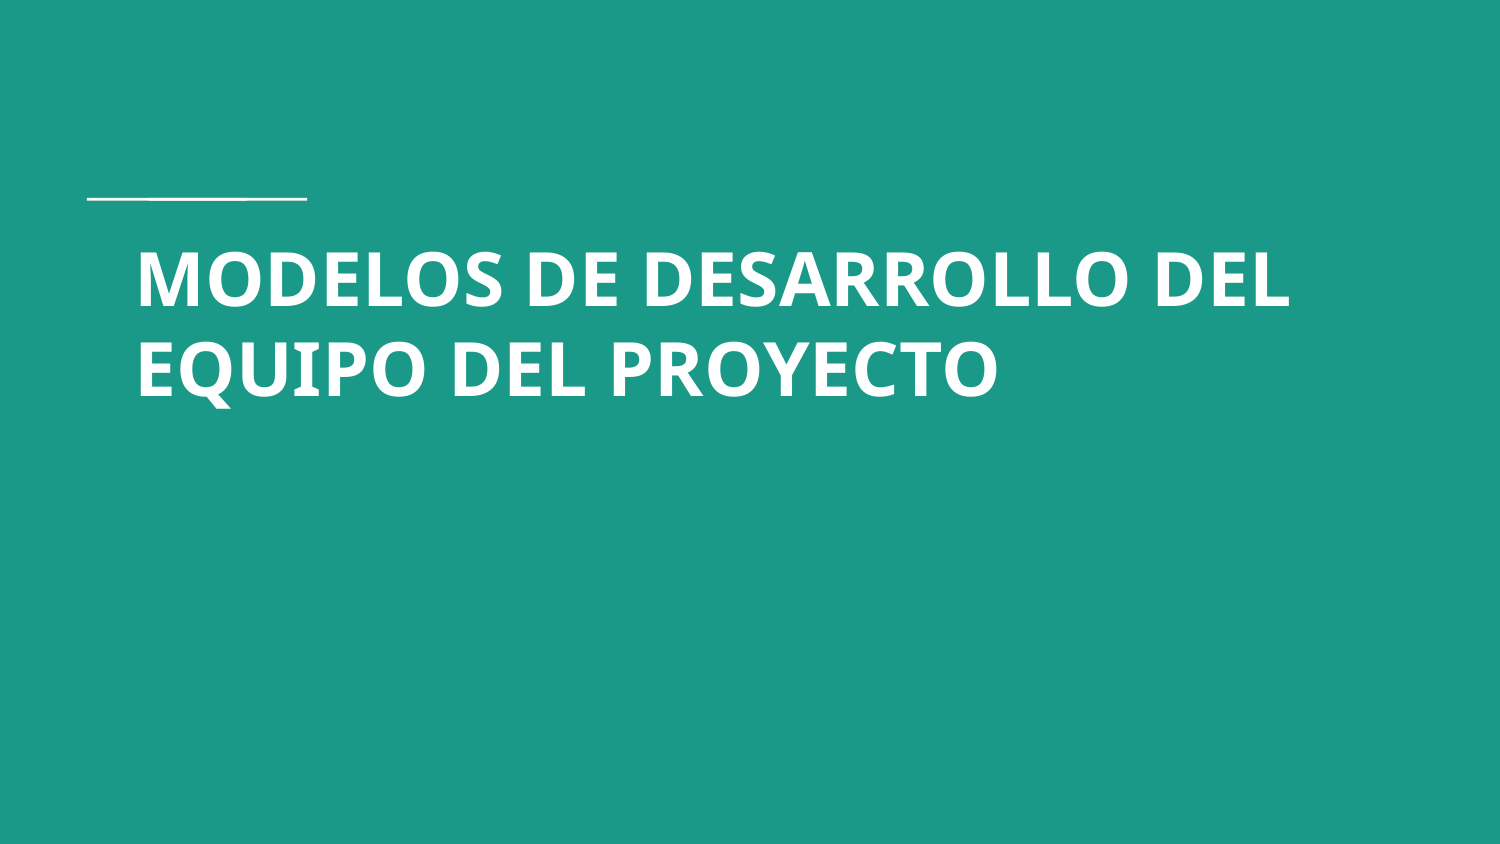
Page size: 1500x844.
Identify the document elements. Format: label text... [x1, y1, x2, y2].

title MODELOS DE DESARROLLO DEL EQUIPO DEL PROYECTO [119, 216, 1381, 466]
